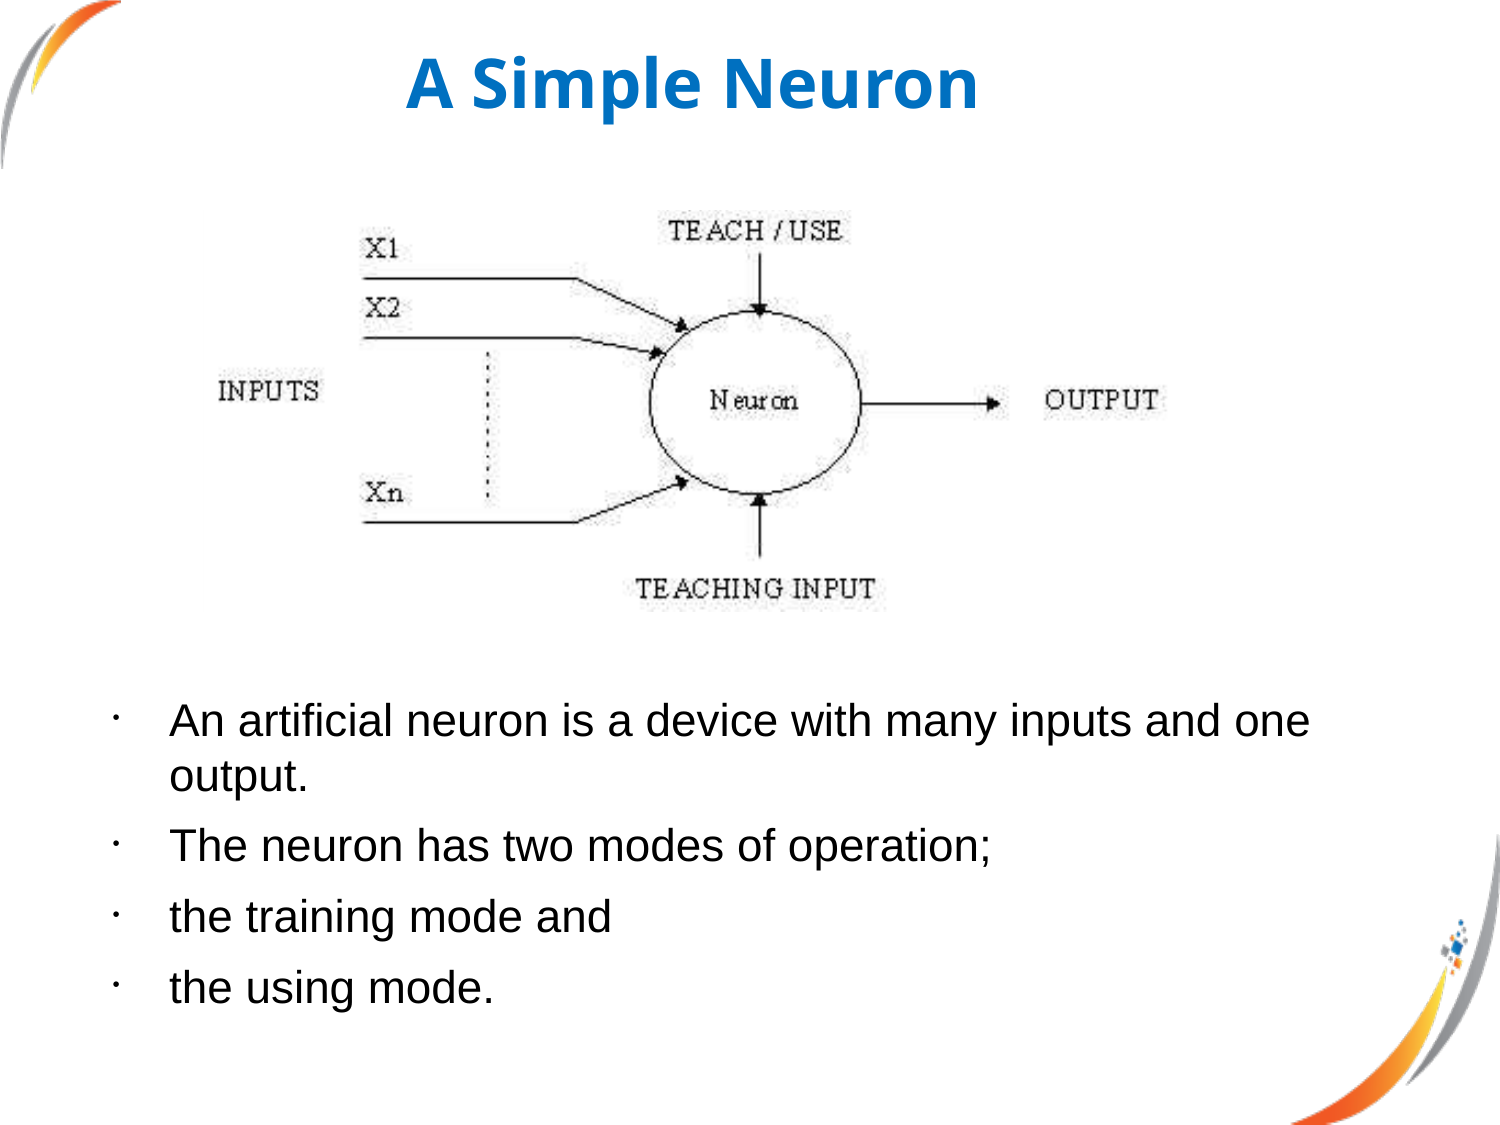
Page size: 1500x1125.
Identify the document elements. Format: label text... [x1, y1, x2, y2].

text_box A Simple Neuron [0, 0, 1444, 163]
list An artificial neuron is a device with many inputs and one output. The neuron has two modes of operation; the training mode and the using mode. [112, 690, 1463, 983]
picture [0, 163, 121, 169]
picture [202, 210, 1186, 613]
picture [1290, 834, 1500, 1125]
